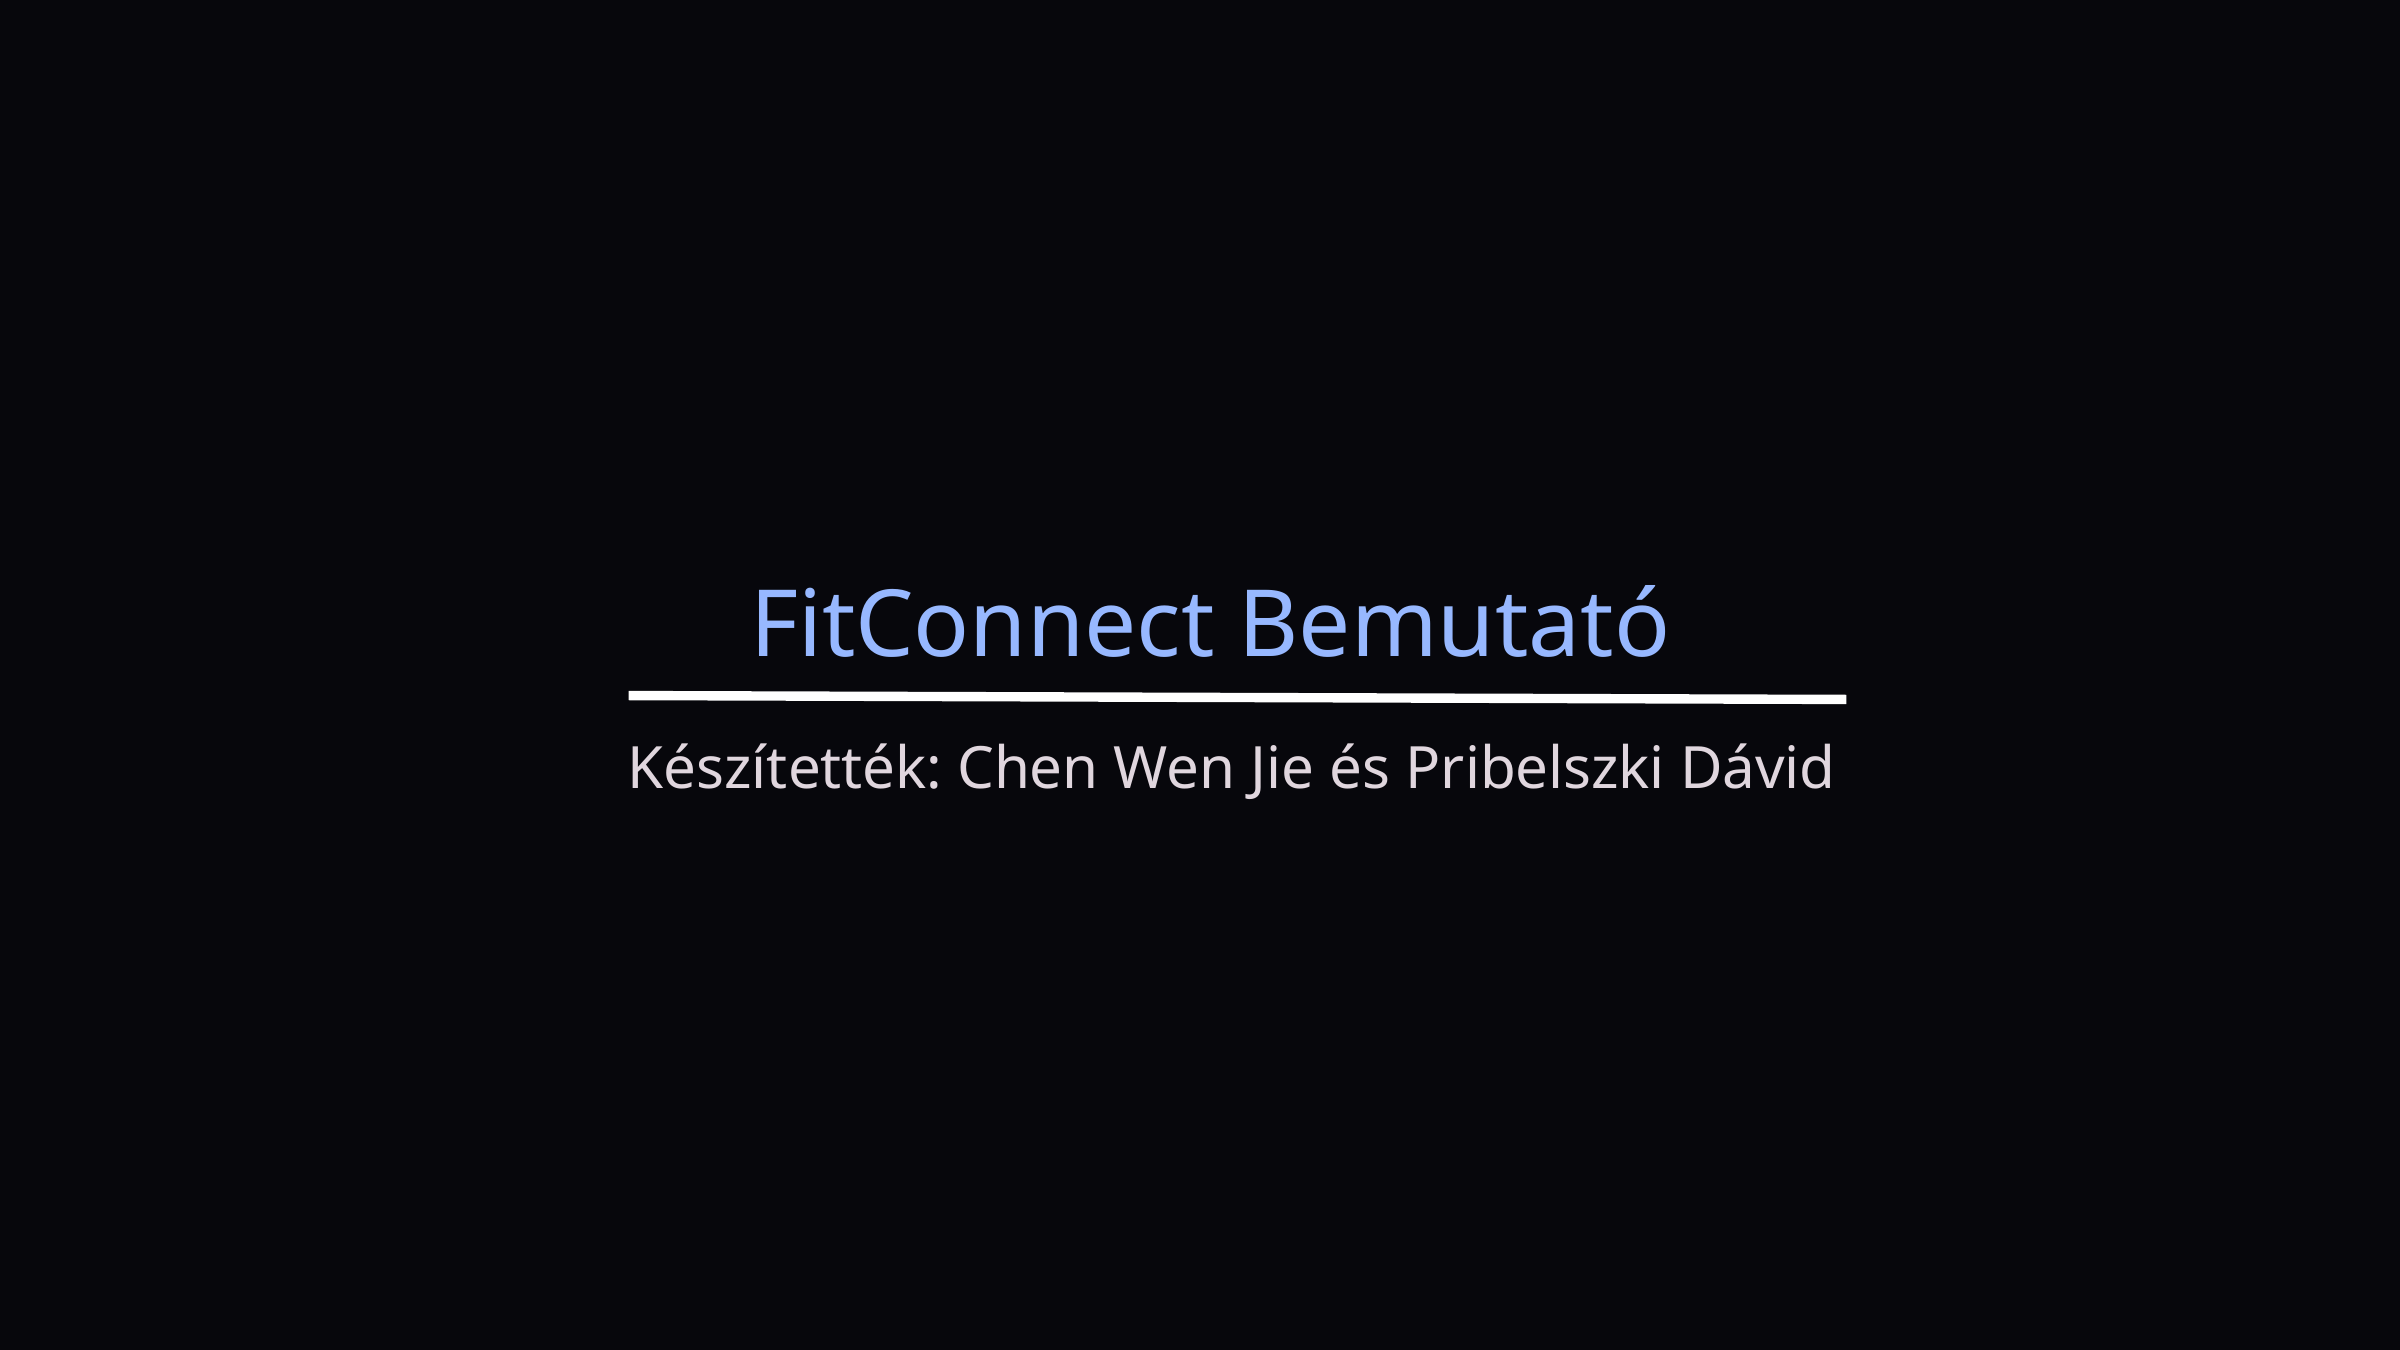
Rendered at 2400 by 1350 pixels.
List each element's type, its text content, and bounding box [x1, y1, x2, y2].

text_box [628, 695, 1847, 700]
text_box [130, 620, 1370, 740]
text_box FitConnect Bemutató [749, 559, 2054, 676]
text_box Készítették: Chen Wen Jie és Pribelszki Dávid [627, 740, 1936, 948]
